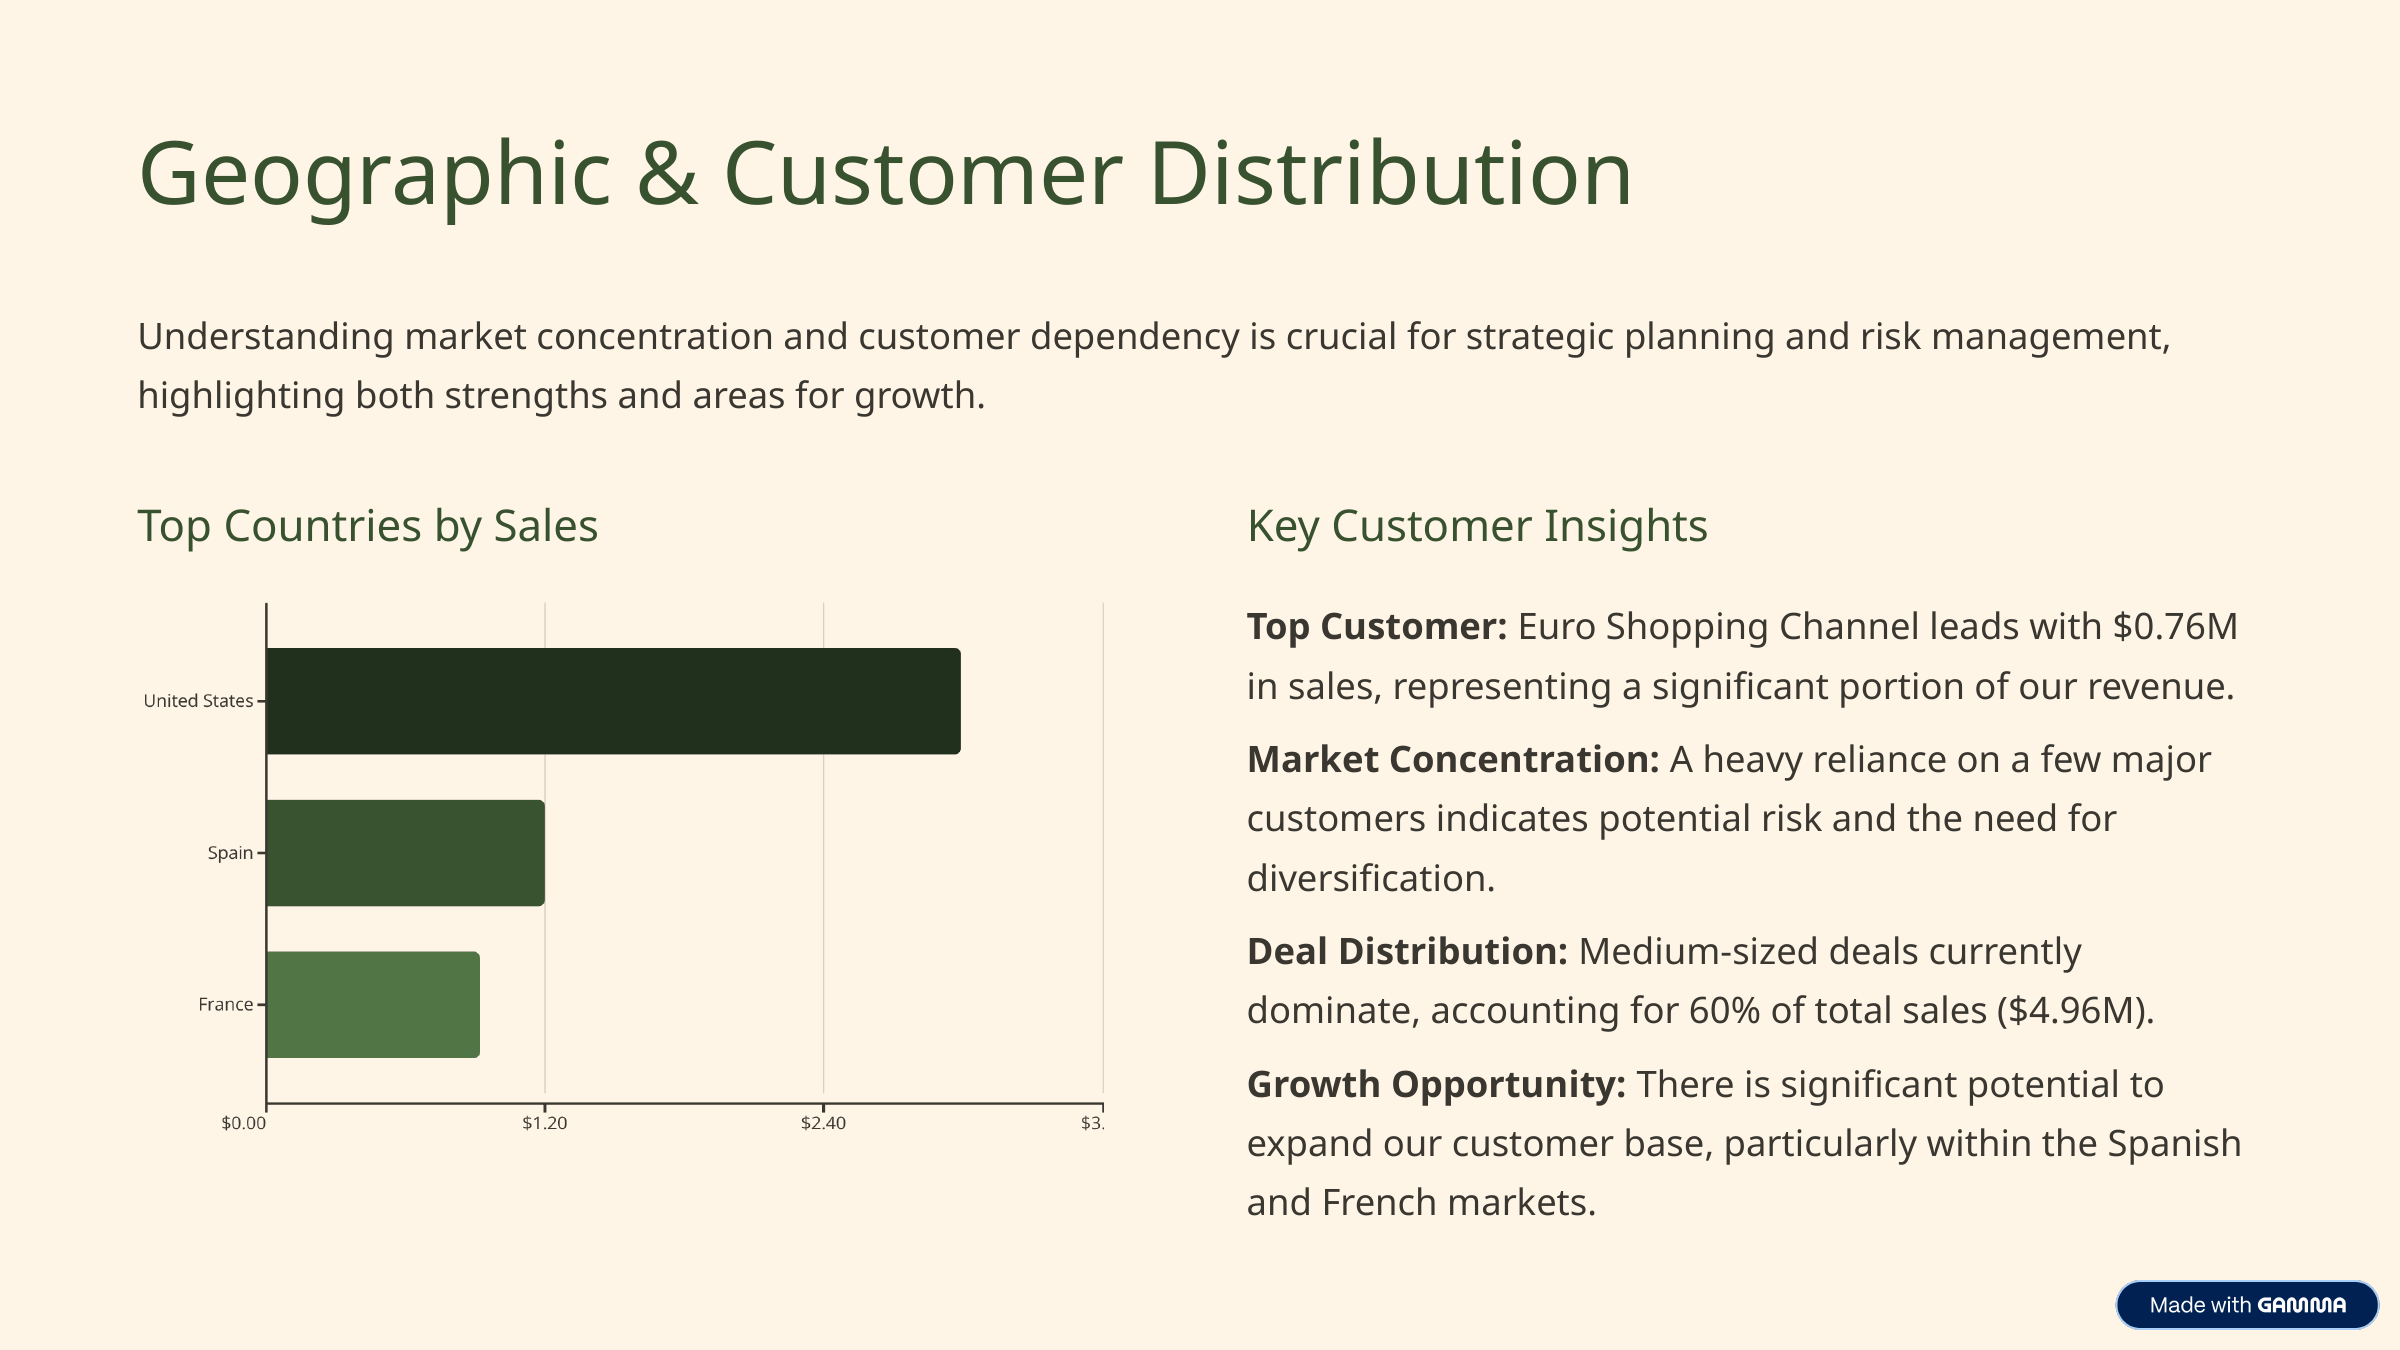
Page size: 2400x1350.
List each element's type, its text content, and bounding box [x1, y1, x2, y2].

picture [137, 592, 1104, 1134]
text_box Market Concentration: A heavy reliance on a few major customers indicates potential risk and the need for diversification. [1246, 720, 2264, 900]
text_box Top Countries by Sales [137, 495, 603, 551]
picture [2106, 1271, 2389, 1339]
text_box Top Customer: Euro Shopping Channel leads with $0.76M in sales, representing a significant portion of our revenue. [1246, 588, 2264, 708]
text_box Geographic & Customer Distribution [137, 112, 1639, 223]
text_box Growth Opportunity: There is significant potential to expand our customer base, particularly within the Spanish and French markets. [1246, 1044, 2264, 1224]
text_box Deal Distribution: Medium-sized deals currently dominate, accounting for 60% of total sales ($4.96M). [1246, 912, 2264, 1032]
text_box Key Customer Insights [1246, 495, 1710, 551]
text_box Understanding market concentration and customer dependency is crucial for strategic planning and risk management, highlighting both strengths and areas for growth. [137, 297, 2263, 417]
